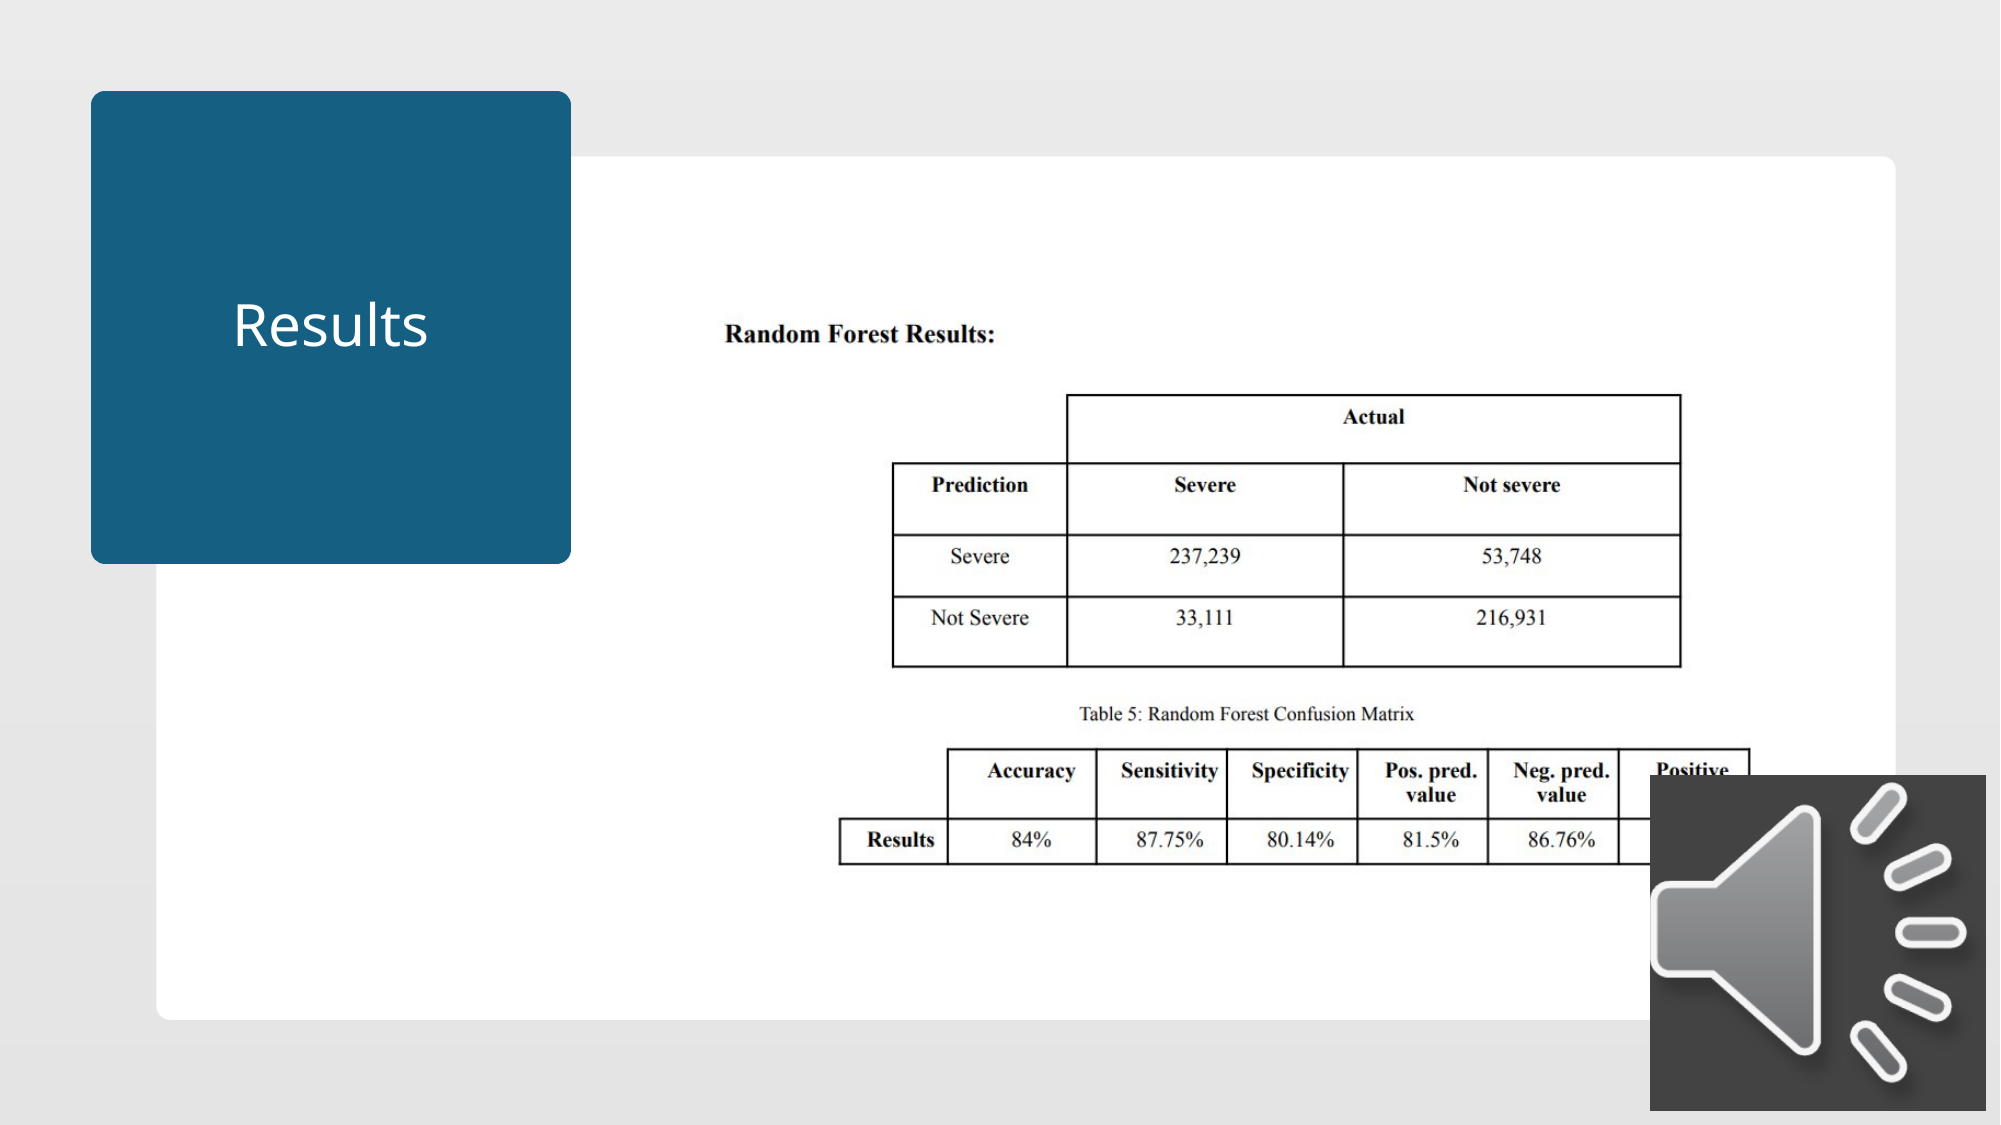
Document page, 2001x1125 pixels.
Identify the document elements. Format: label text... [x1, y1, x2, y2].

text_box [154, 154, 1898, 1022]
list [673, 293, 1791, 883]
title Results [105, 104, 557, 550]
picture [1648, 773, 1987, 1112]
